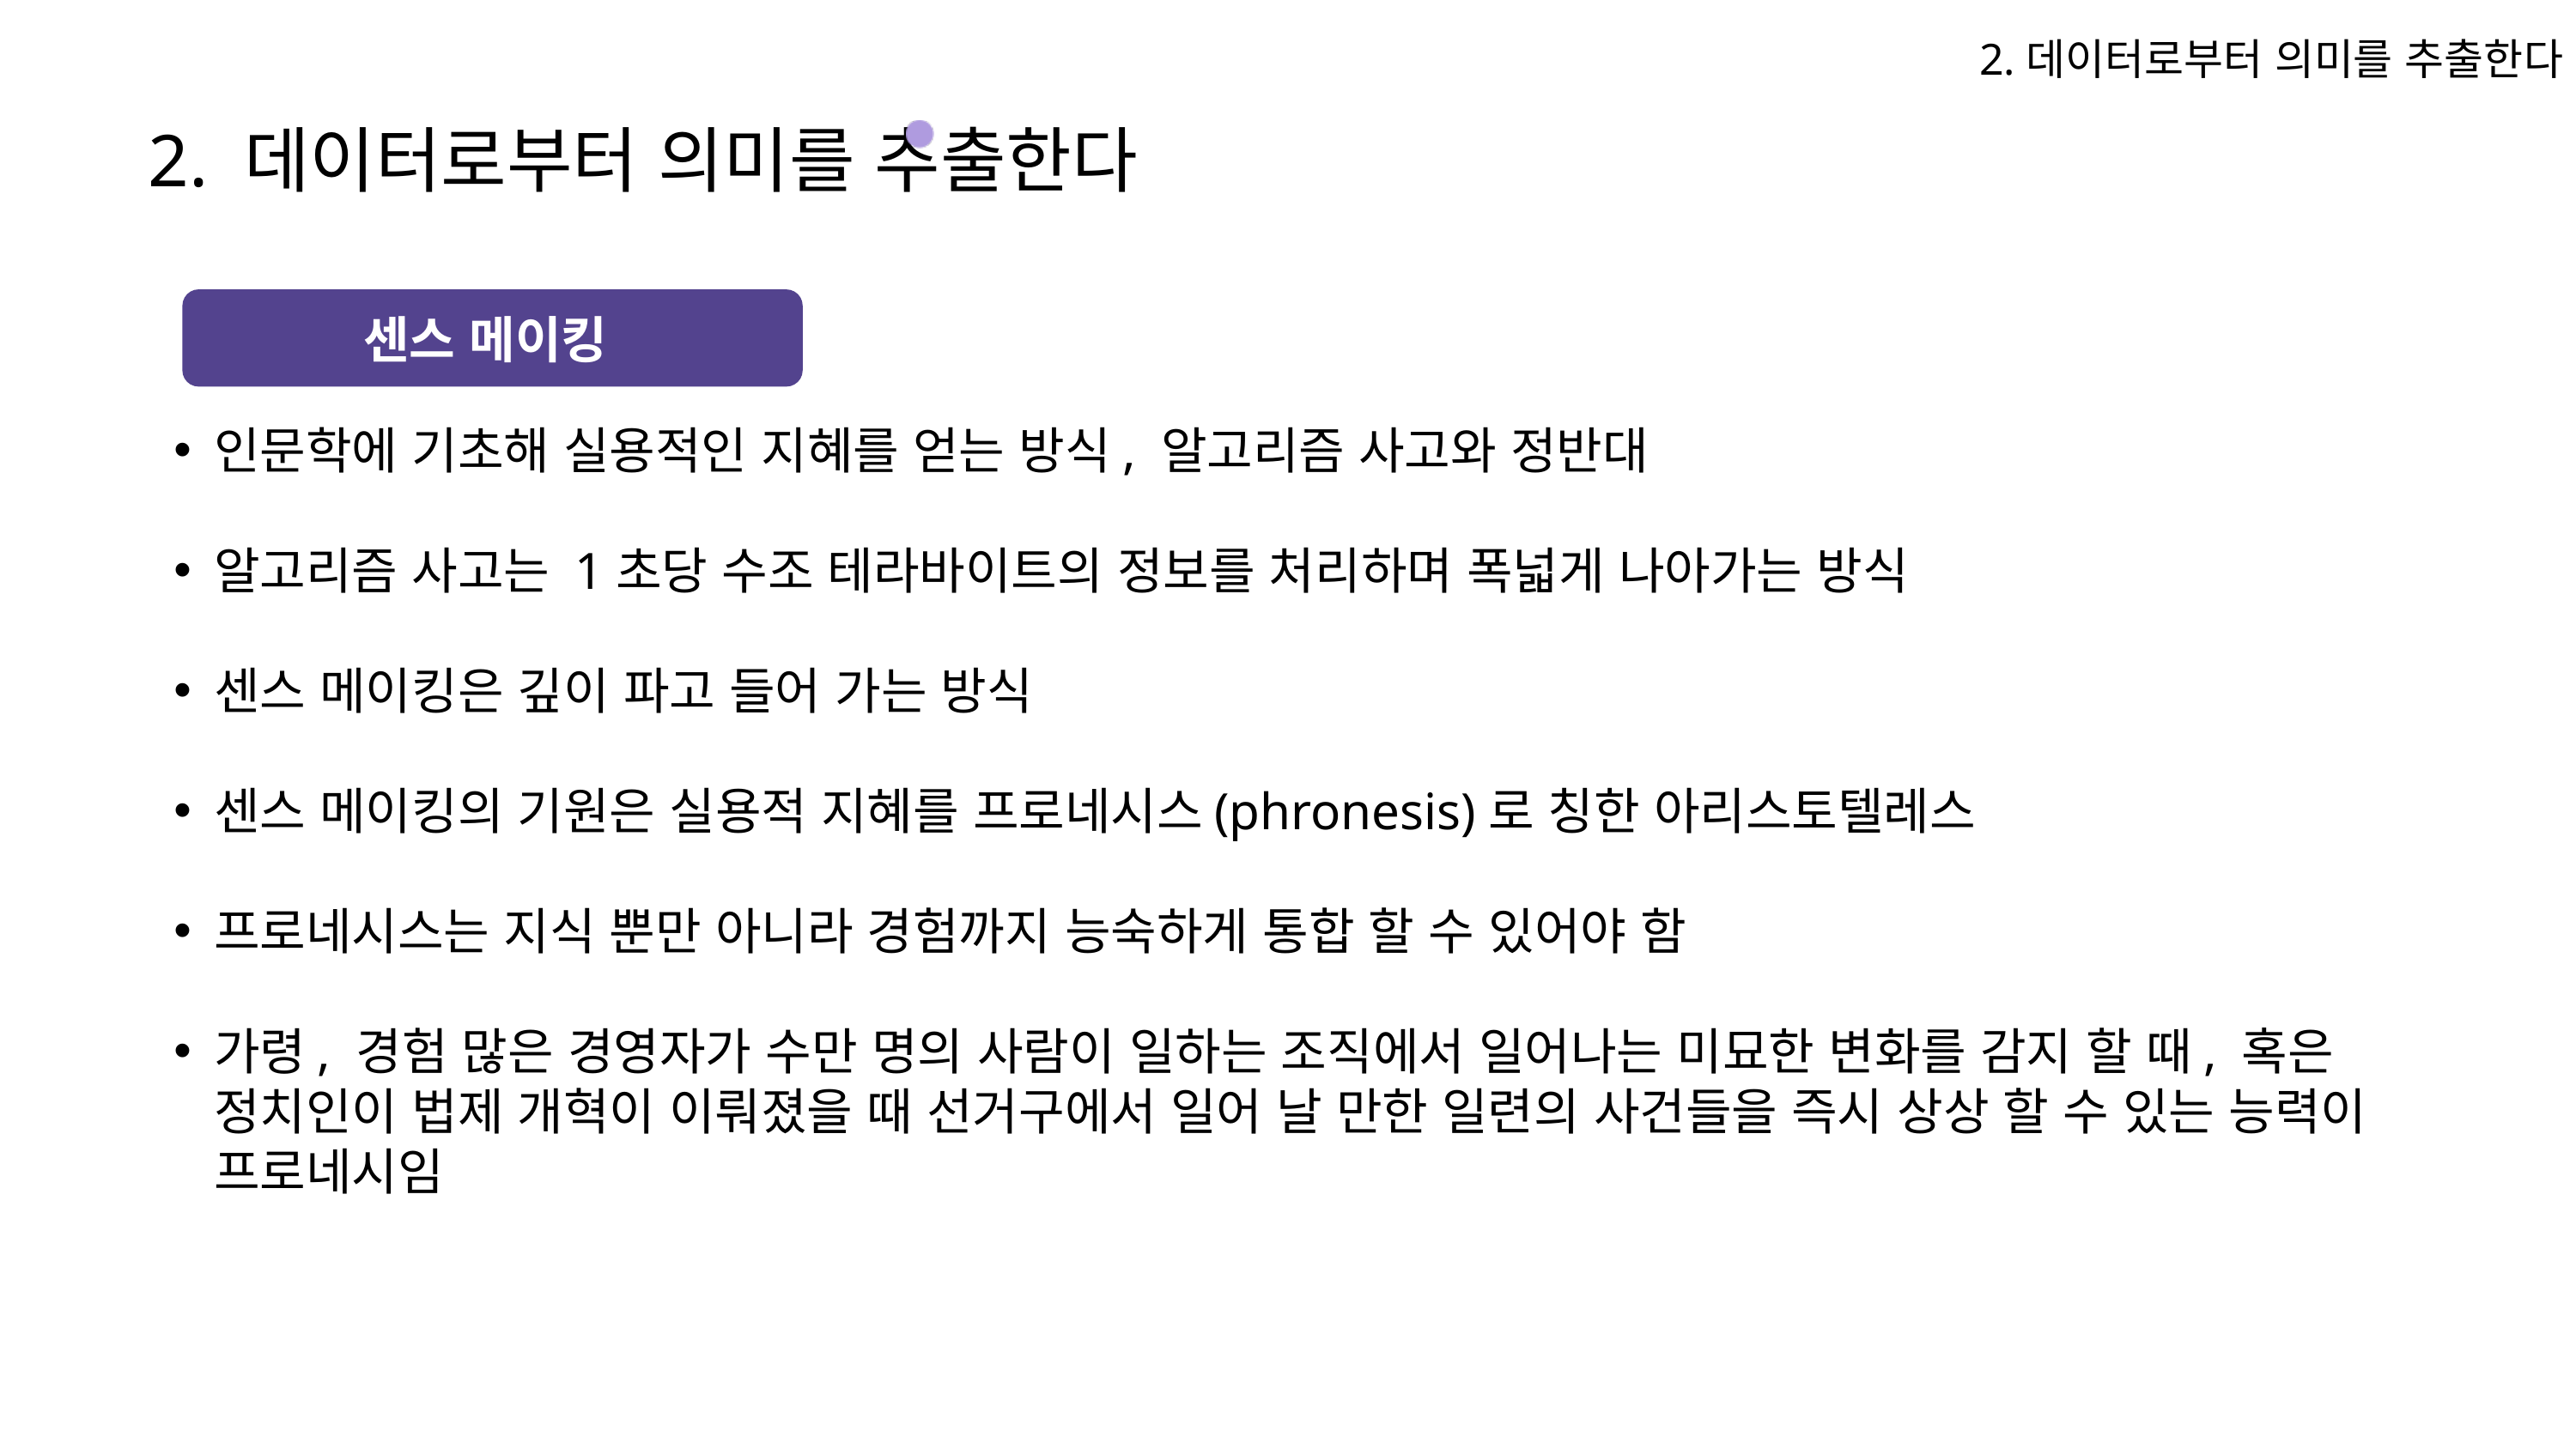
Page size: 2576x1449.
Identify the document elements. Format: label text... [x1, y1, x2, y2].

text_box 2.데이터로부터 의미를 추출한다 [1352, 26, 2576, 90]
text_box 2. 데이터로부터 의미를 추출한다 [136, 108, 2522, 208]
text_box 인문학에 기초해 실용적인 지혜를 얻는 방식, 알고리즘 사고와 정반대 알고리즘 사고는 1초당 수조 테라바이트의 정보를 처리하며 폭넓게 나아가는 방식 센스 메이킹은 깊이 파고 들어 가는 방식 센스 메이킹의 기원은 실용적 지혜를 프로네시스(phronesis)로 칭한 아리스토텔레스 프로네시스는 지식 뿐만 아니라 경험까지 능숙하게 통합 할 수 있어야 함 가령, 경험 많은 경영자가 수만 명의 사람이 일하는 조직에서 일어나는 미묘한 변화를 감지 할 때, 혹은 정치인이 법제 개혁이 이뤄졌을 때 선거구에서 일어 날 만한 일련의 사건들을 즉시 상상 할 수 있는 능력이 프로네시임 [161, 413, 2404, 1267]
text_box 센스 메이킹 [180, 287, 805, 389]
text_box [906, 120, 934, 149]
